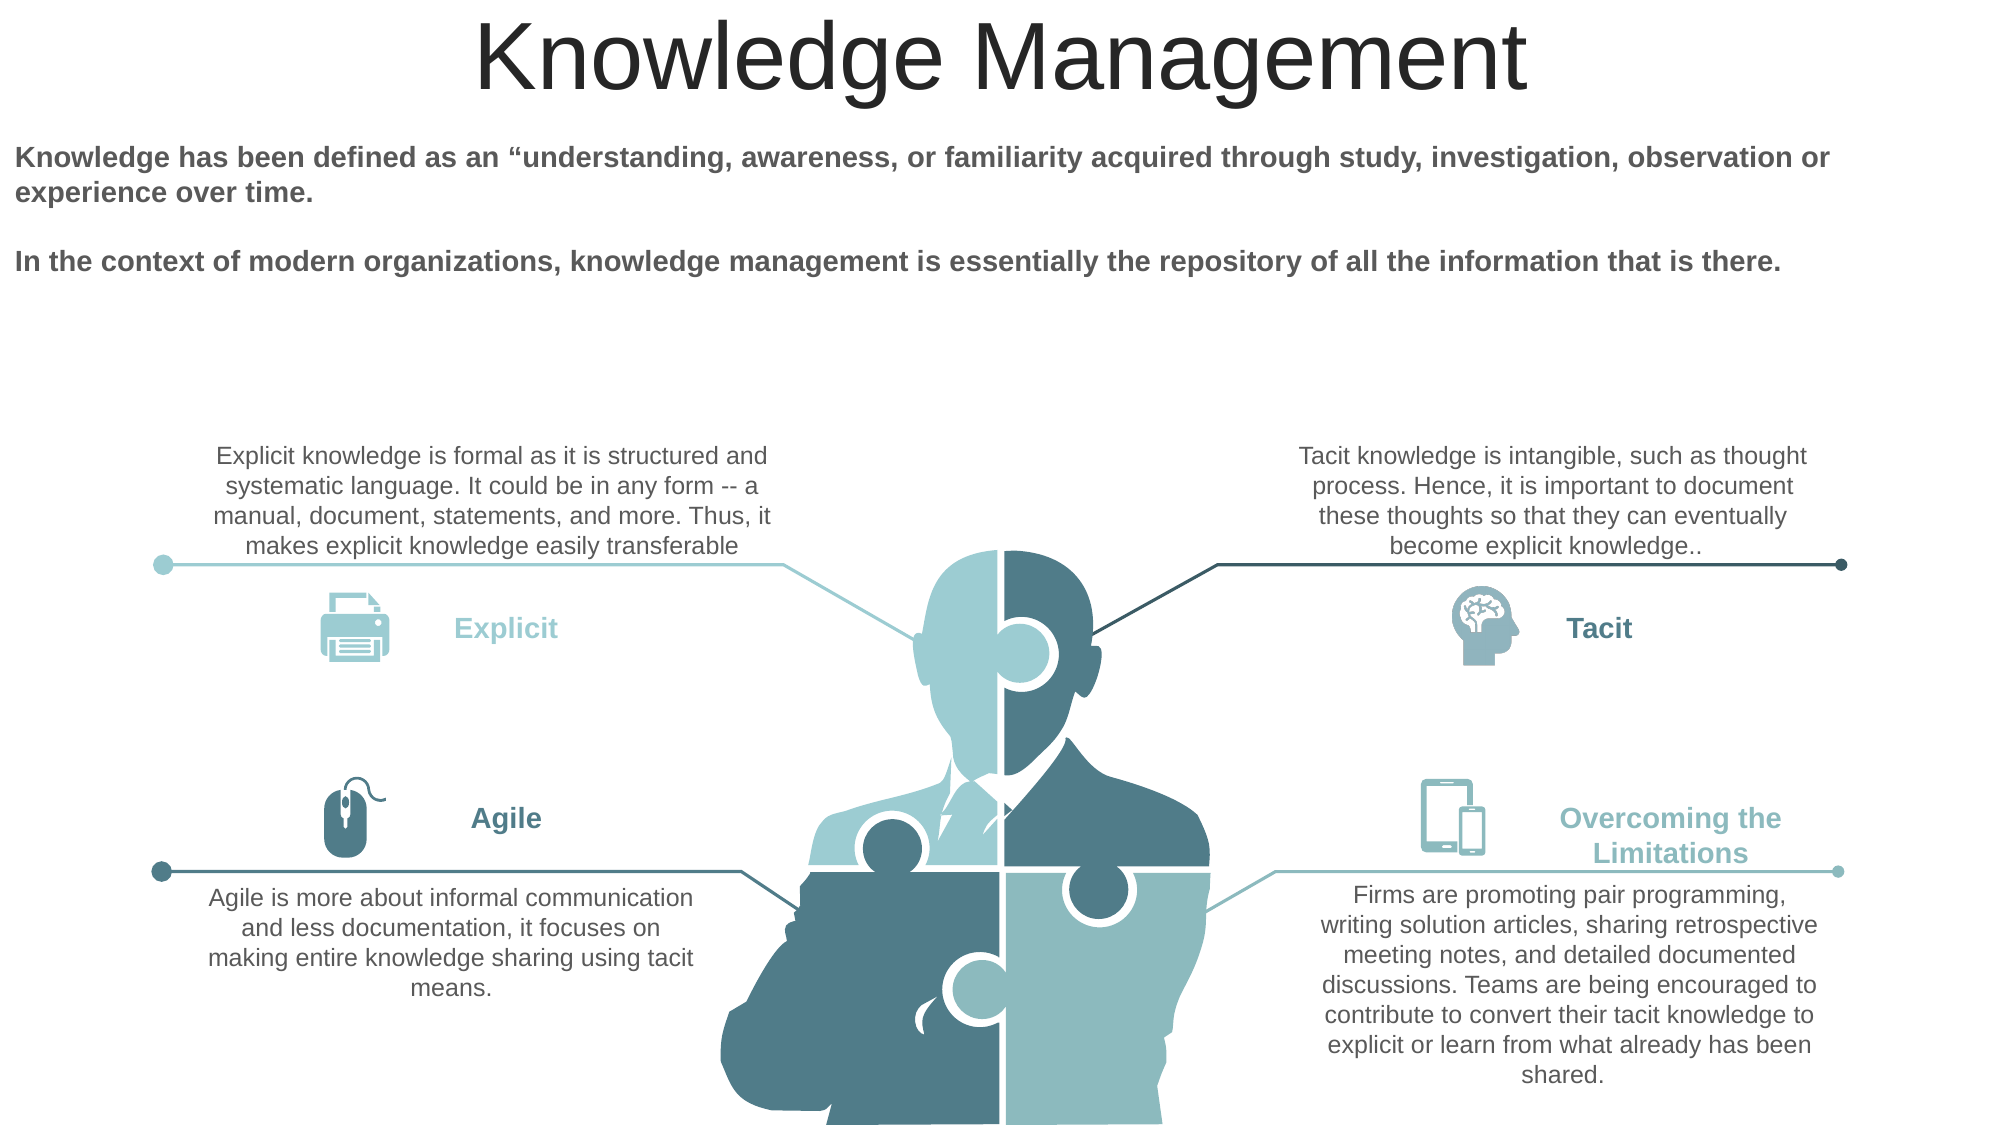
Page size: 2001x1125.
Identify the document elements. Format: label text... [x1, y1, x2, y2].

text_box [161, 432, 1842, 1125]
list Knowledge Management [2, 0, 2000, 118]
text_box Knowledge has been defined as an “understanding, awareness, or familiarity acquired through study, investigation, observation or experience over time. In the context of modern organizations, knowledge management is essentially the repository of all the information that is there. [0, 130, 1998, 286]
